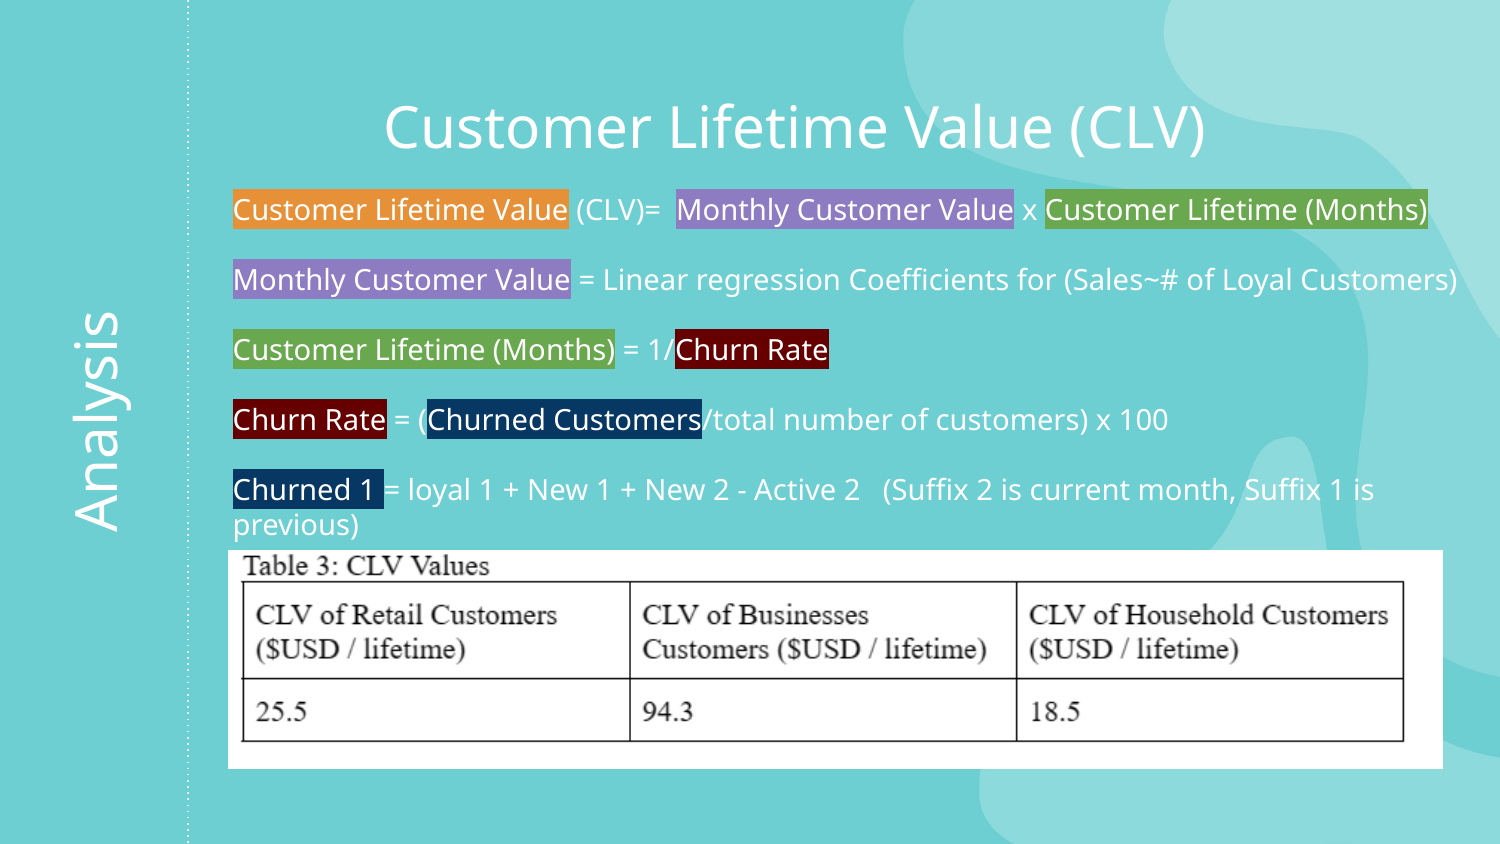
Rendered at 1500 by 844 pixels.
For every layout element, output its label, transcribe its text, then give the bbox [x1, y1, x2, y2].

text_box Customer Lifetime Value (CLV) [323, 75, 1267, 176]
text_box Customer Lifetime Value (CLV)= Monthly Customer Value x Customer Lifetime (Months) Monthly Customer Value = Linear regression Coefficients for (Sales~# of Loyal Customers) Customer Lifetime (Months) = 1/Churn Rate Churn Rate = (Churned Customers/total number of customers) x 100 Churned 1 = loyal 1 + New 1 + New 2 - Active 2 (Suffix 2 is current month, Suffix 1 is previous) [217, 176, 1478, 469]
title Analysis [43, 65, 138, 778]
picture [0, 0, 1500, 844]
